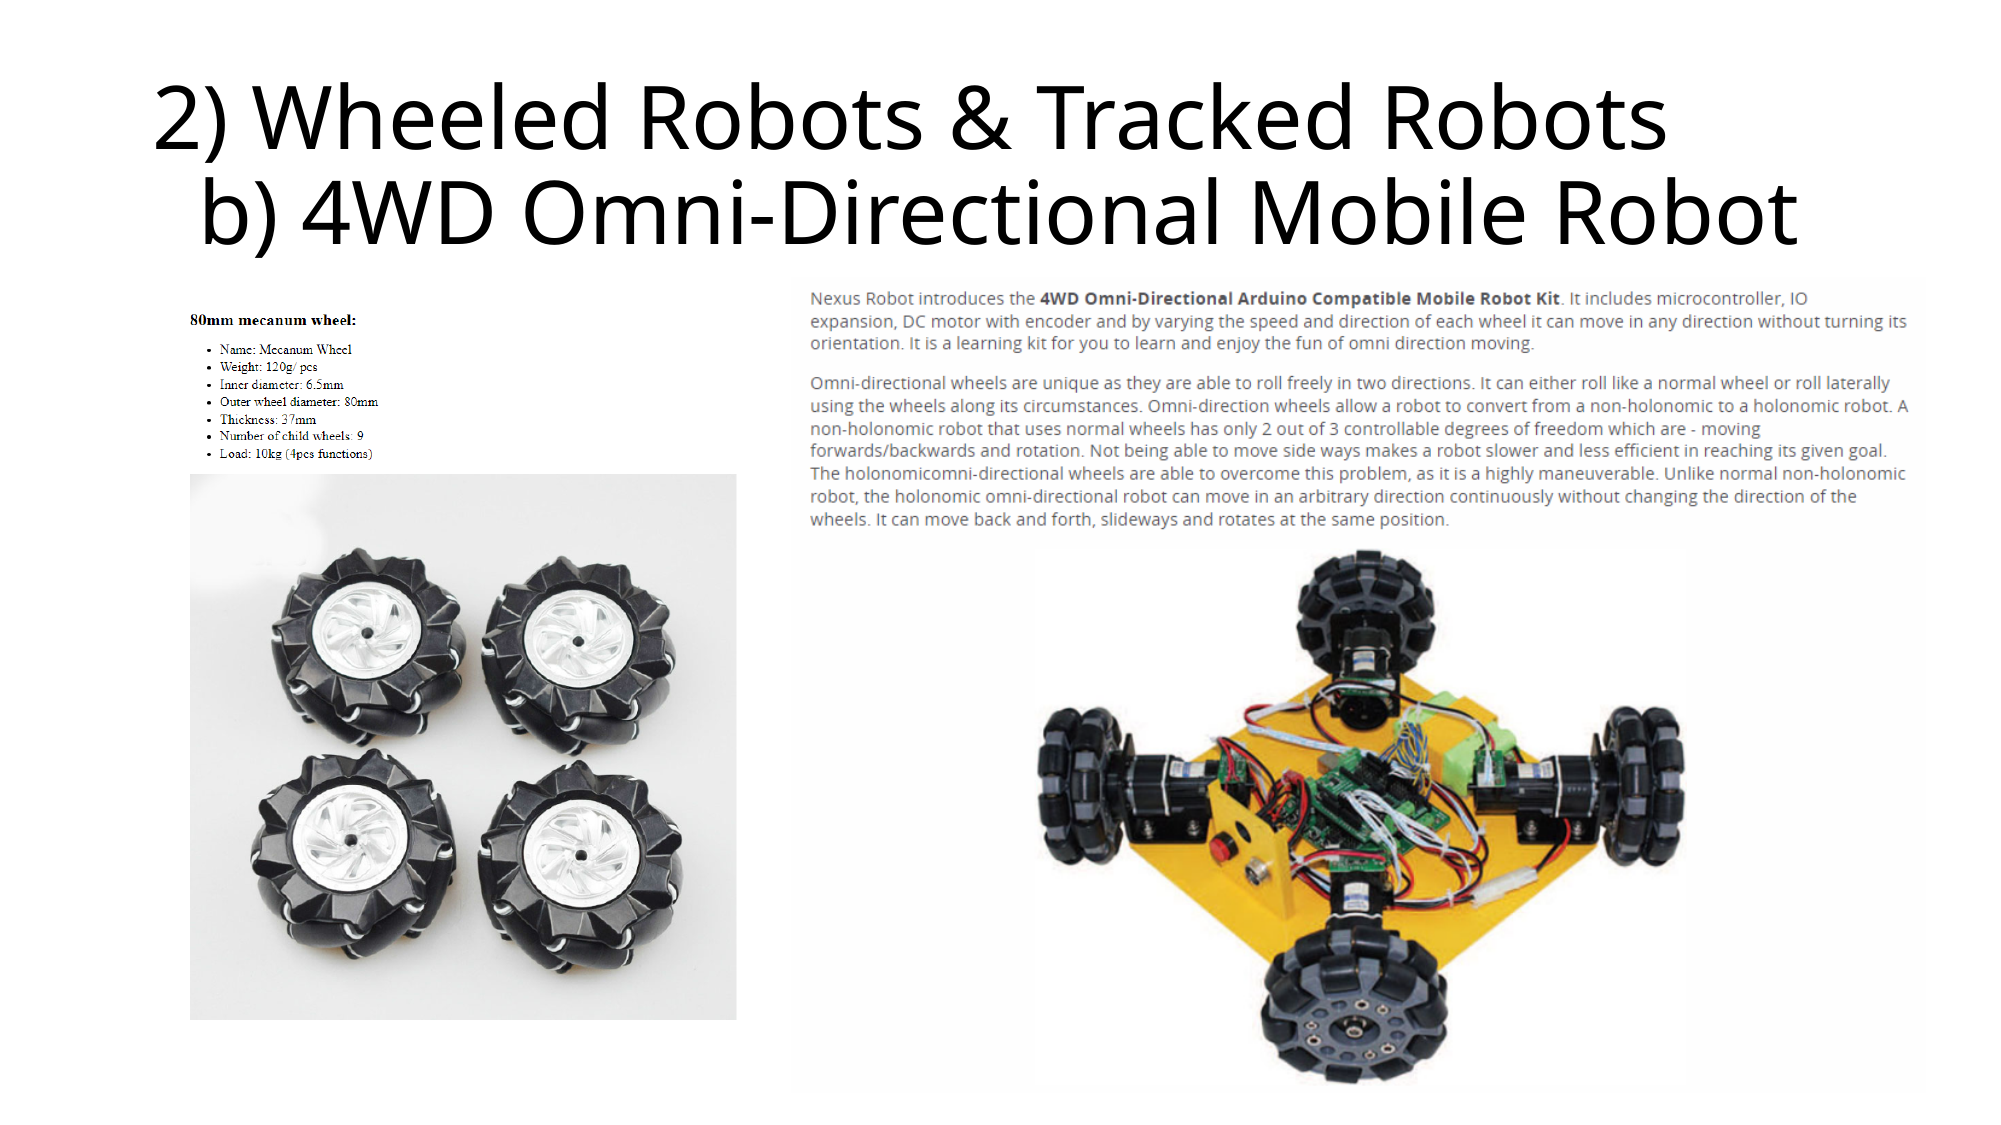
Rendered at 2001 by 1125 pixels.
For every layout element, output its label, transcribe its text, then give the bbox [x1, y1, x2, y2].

title 2) Wheeled Robots & Tracked Robots b) 4WD Omni-Directional Mobile Robot [137, 59, 1863, 278]
picture [791, 277, 1926, 1094]
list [186, 310, 742, 1025]
